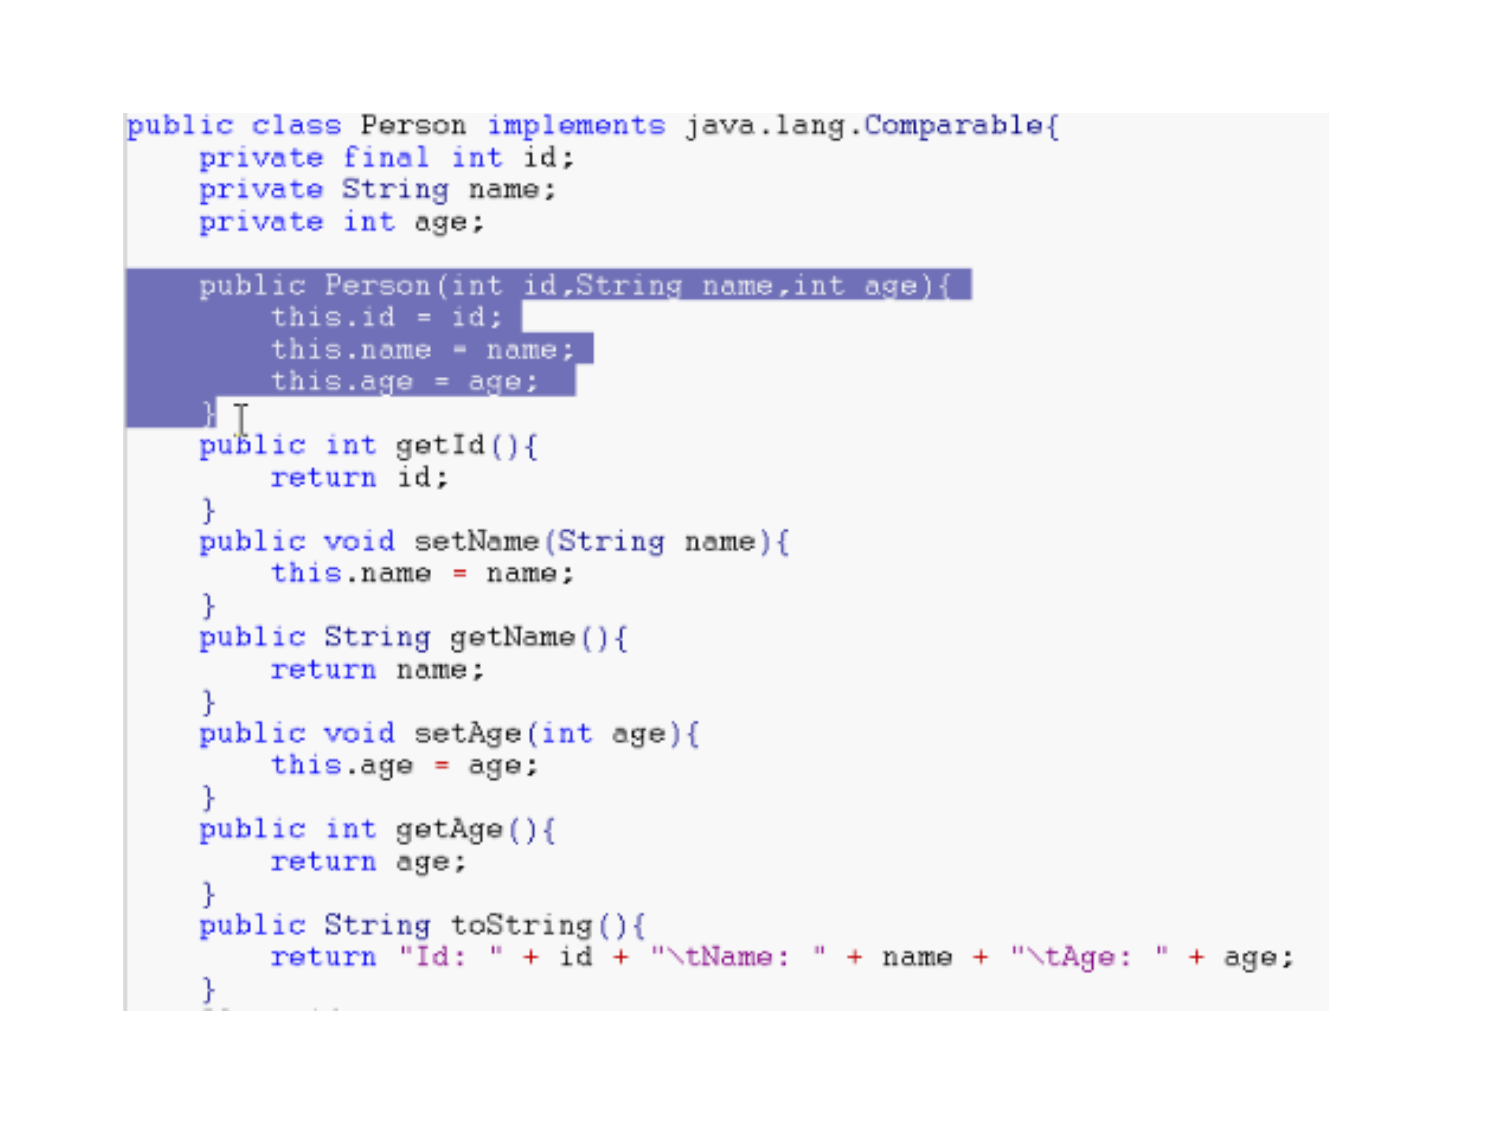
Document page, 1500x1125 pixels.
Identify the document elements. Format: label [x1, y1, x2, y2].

picture [123, 113, 1329, 1011]
